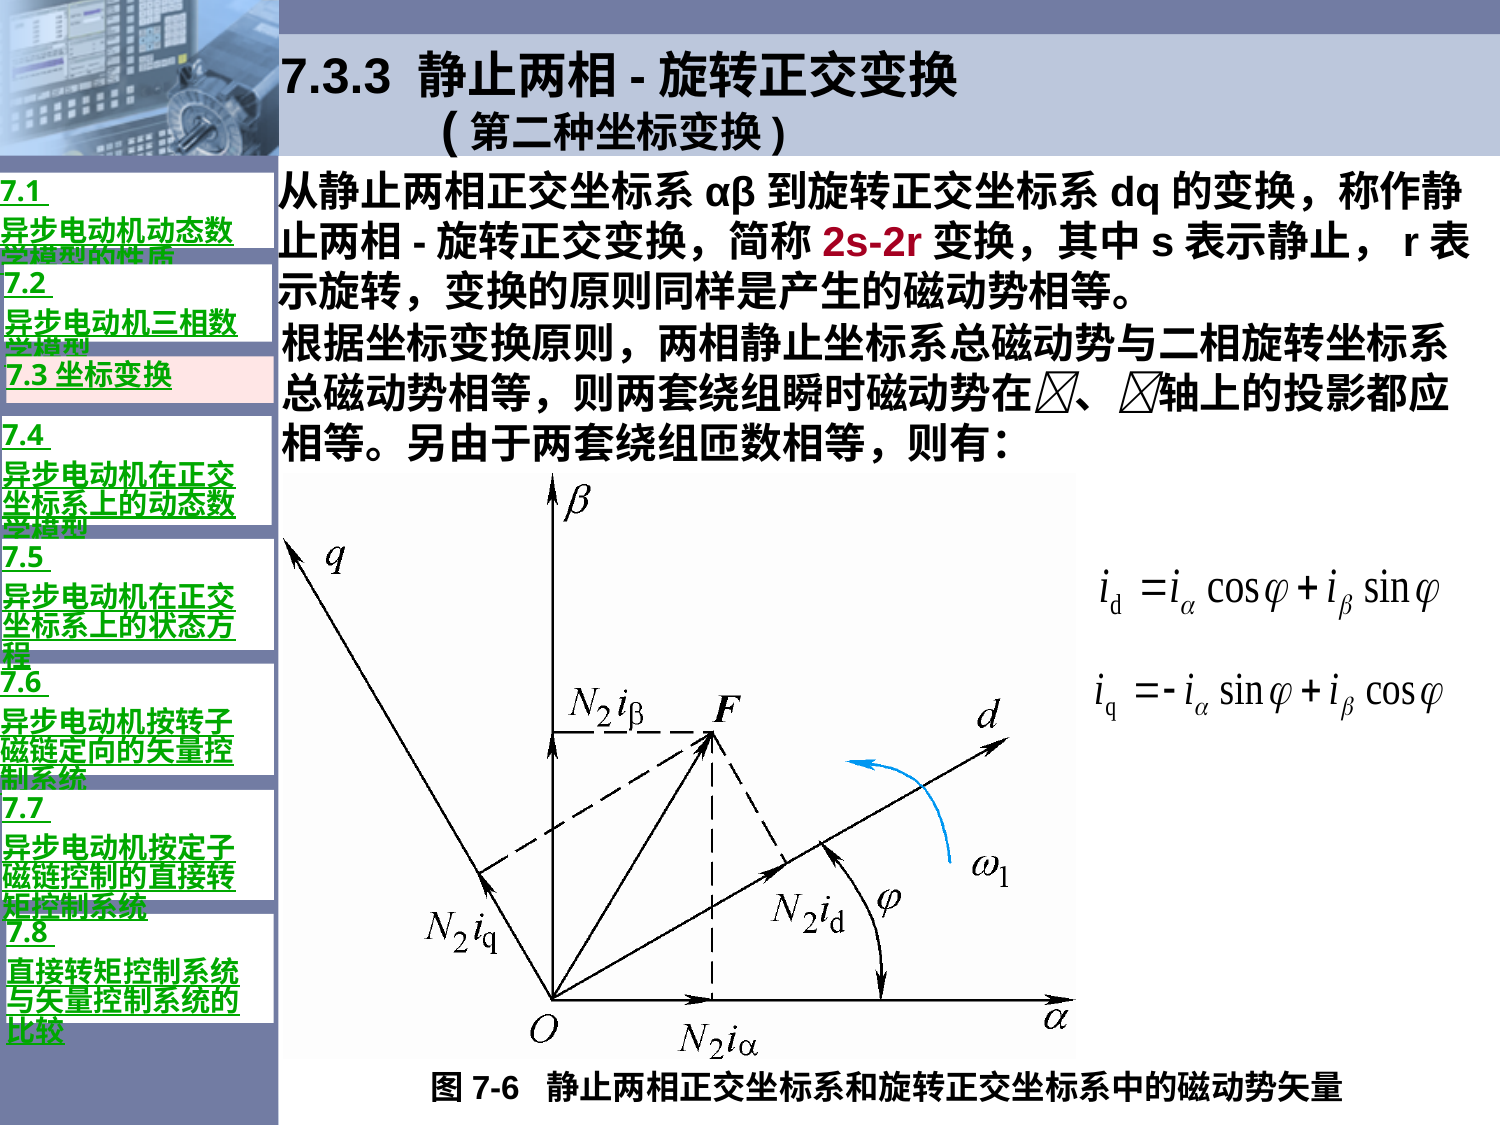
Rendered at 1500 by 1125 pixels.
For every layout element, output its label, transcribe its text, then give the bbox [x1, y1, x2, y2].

text_box 7.7 异步电动机按定子磁链控制的直接转矩控制系统 [2, 789, 274, 900]
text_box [1089, 658, 1451, 732]
list 从静止两相正交坐标系αβ到旋转正交坐标系dq的变换，称作静止两相-旋转正交变换，简称2s-2r变换，其中s表示静止，r表示旋转，变换的原则同样是产生的磁动势相等。 [277, 268, 1500, 306]
list 从静止两相正交坐标系αβ到旋转正交坐标系dq的变换，称作静止两相-旋转正交变换，简称2s-2r变换，其中s表示静止，r表示旋转，变换的原则同样是产生的磁动势相等。 [277, 164, 1500, 267]
text_box 7.6 异步电动机按转子磁链定向的矢量控制系统 [0, 663, 274, 775]
text_box 7.8 直接转矩控制系统与矢量控制系统的比较 [6, 913, 274, 1023]
text_box 7.5 异步电动机在正交坐标系上的状态方程 [2, 538, 274, 650]
text_box 图7-6 静止两相正交坐标系和旋转正交坐标系中的磁动势矢量 [306, 1066, 1469, 1118]
text_box 7.2 异步电动机三相数学模型 [4, 264, 272, 342]
text_box 7.3 坐标变换 [6, 356, 274, 403]
text_box 7.1 异步电动机动态数学模型的性质 [0, 172, 274, 248]
text_box 根据坐标变换原则，两相静止坐标系总磁动势与二相旋转坐标系总磁动势相等，则两套绕组瞬时磁动势在、轴上的投影都应相等。另由于两套绕组匝数相等，则有： [266, 309, 1500, 474]
picture [283, 473, 1076, 1060]
title 7.3.3 静止两相-旋转正交变换 (第二种坐标变换) [279, 42, 1319, 164]
text_box 7.4 异步电动机在正交坐标系上的动态数学模型 [2, 416, 272, 525]
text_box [1093, 552, 1449, 632]
picture [0, 0, 279, 155]
